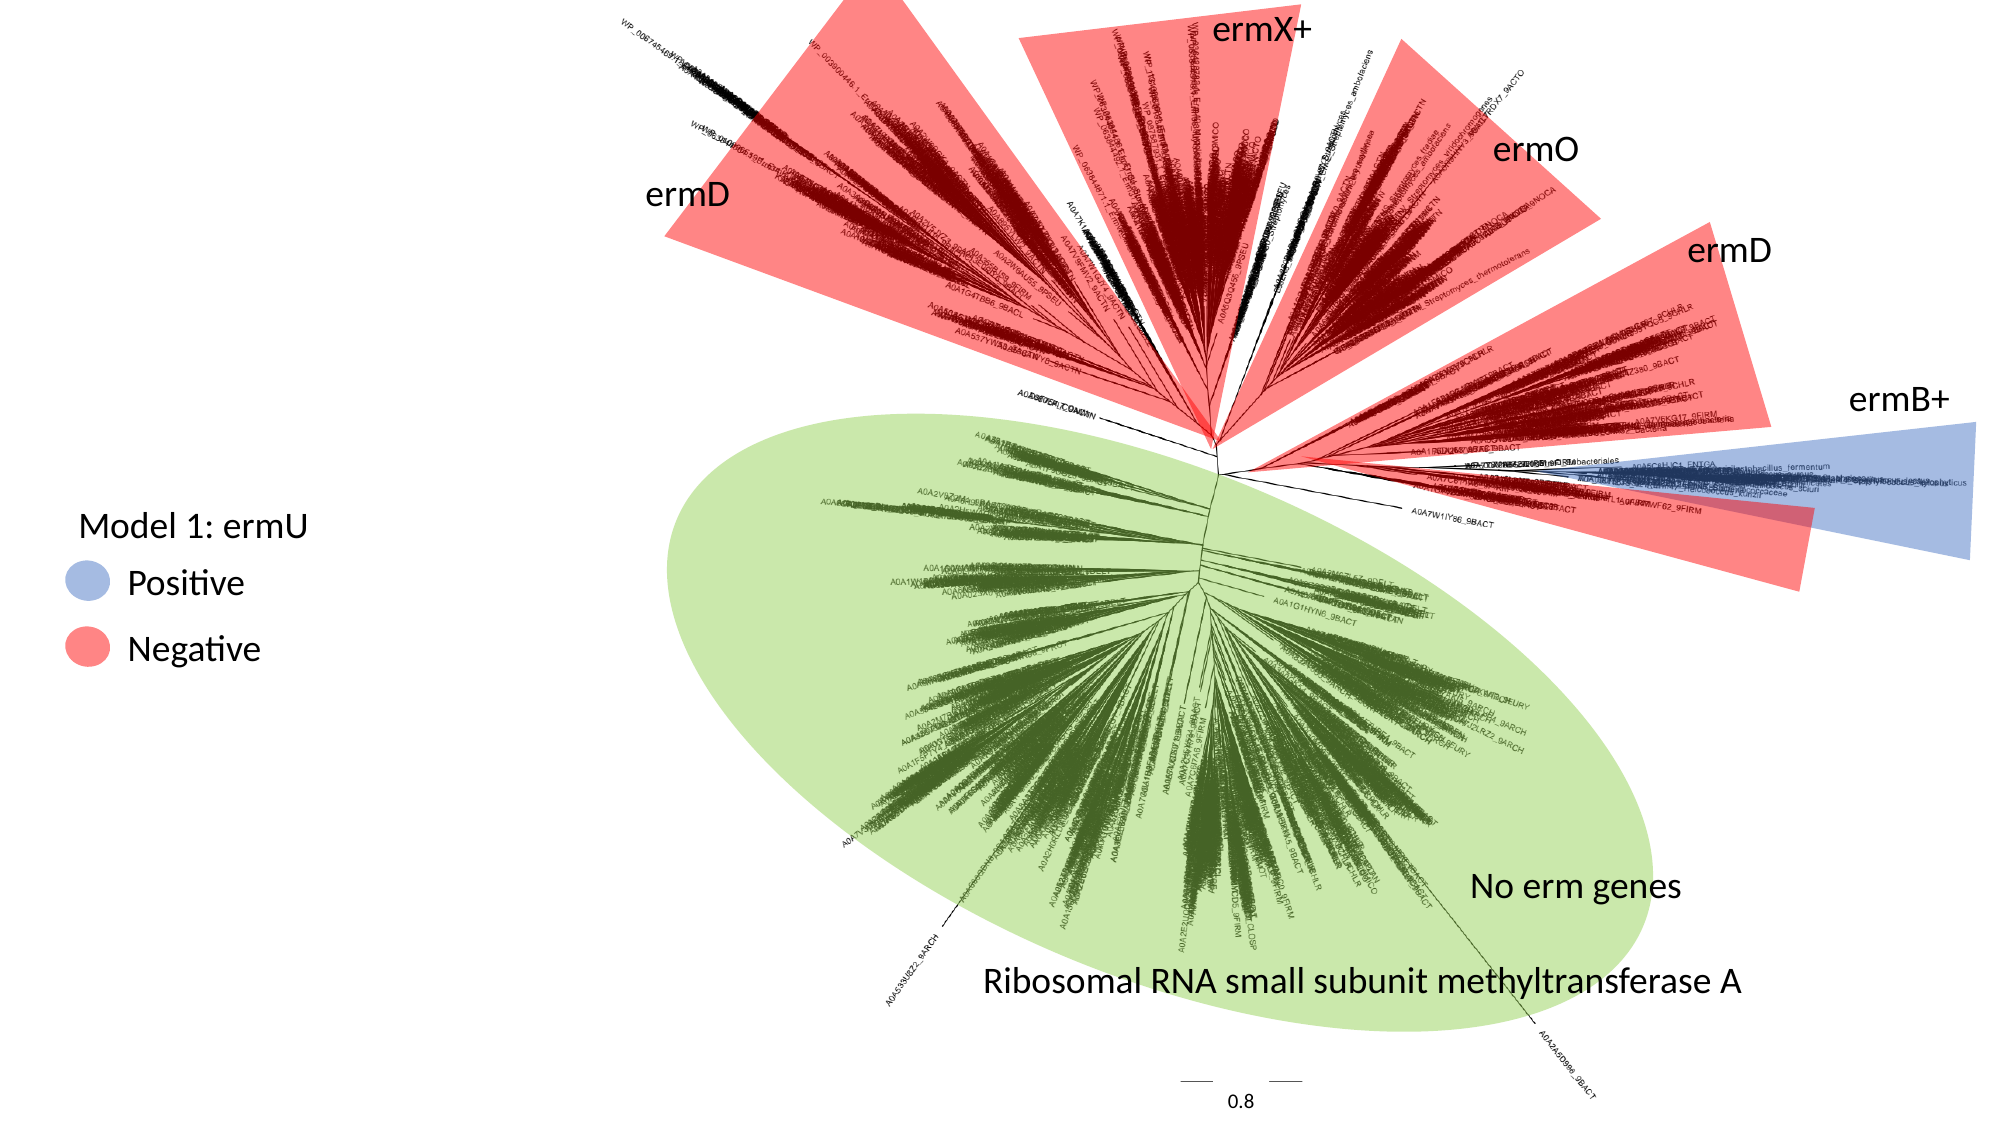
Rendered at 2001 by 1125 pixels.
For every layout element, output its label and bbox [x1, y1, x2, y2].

text_box [61, 493, 326, 677]
picture [566, 0, 2000, 1125]
